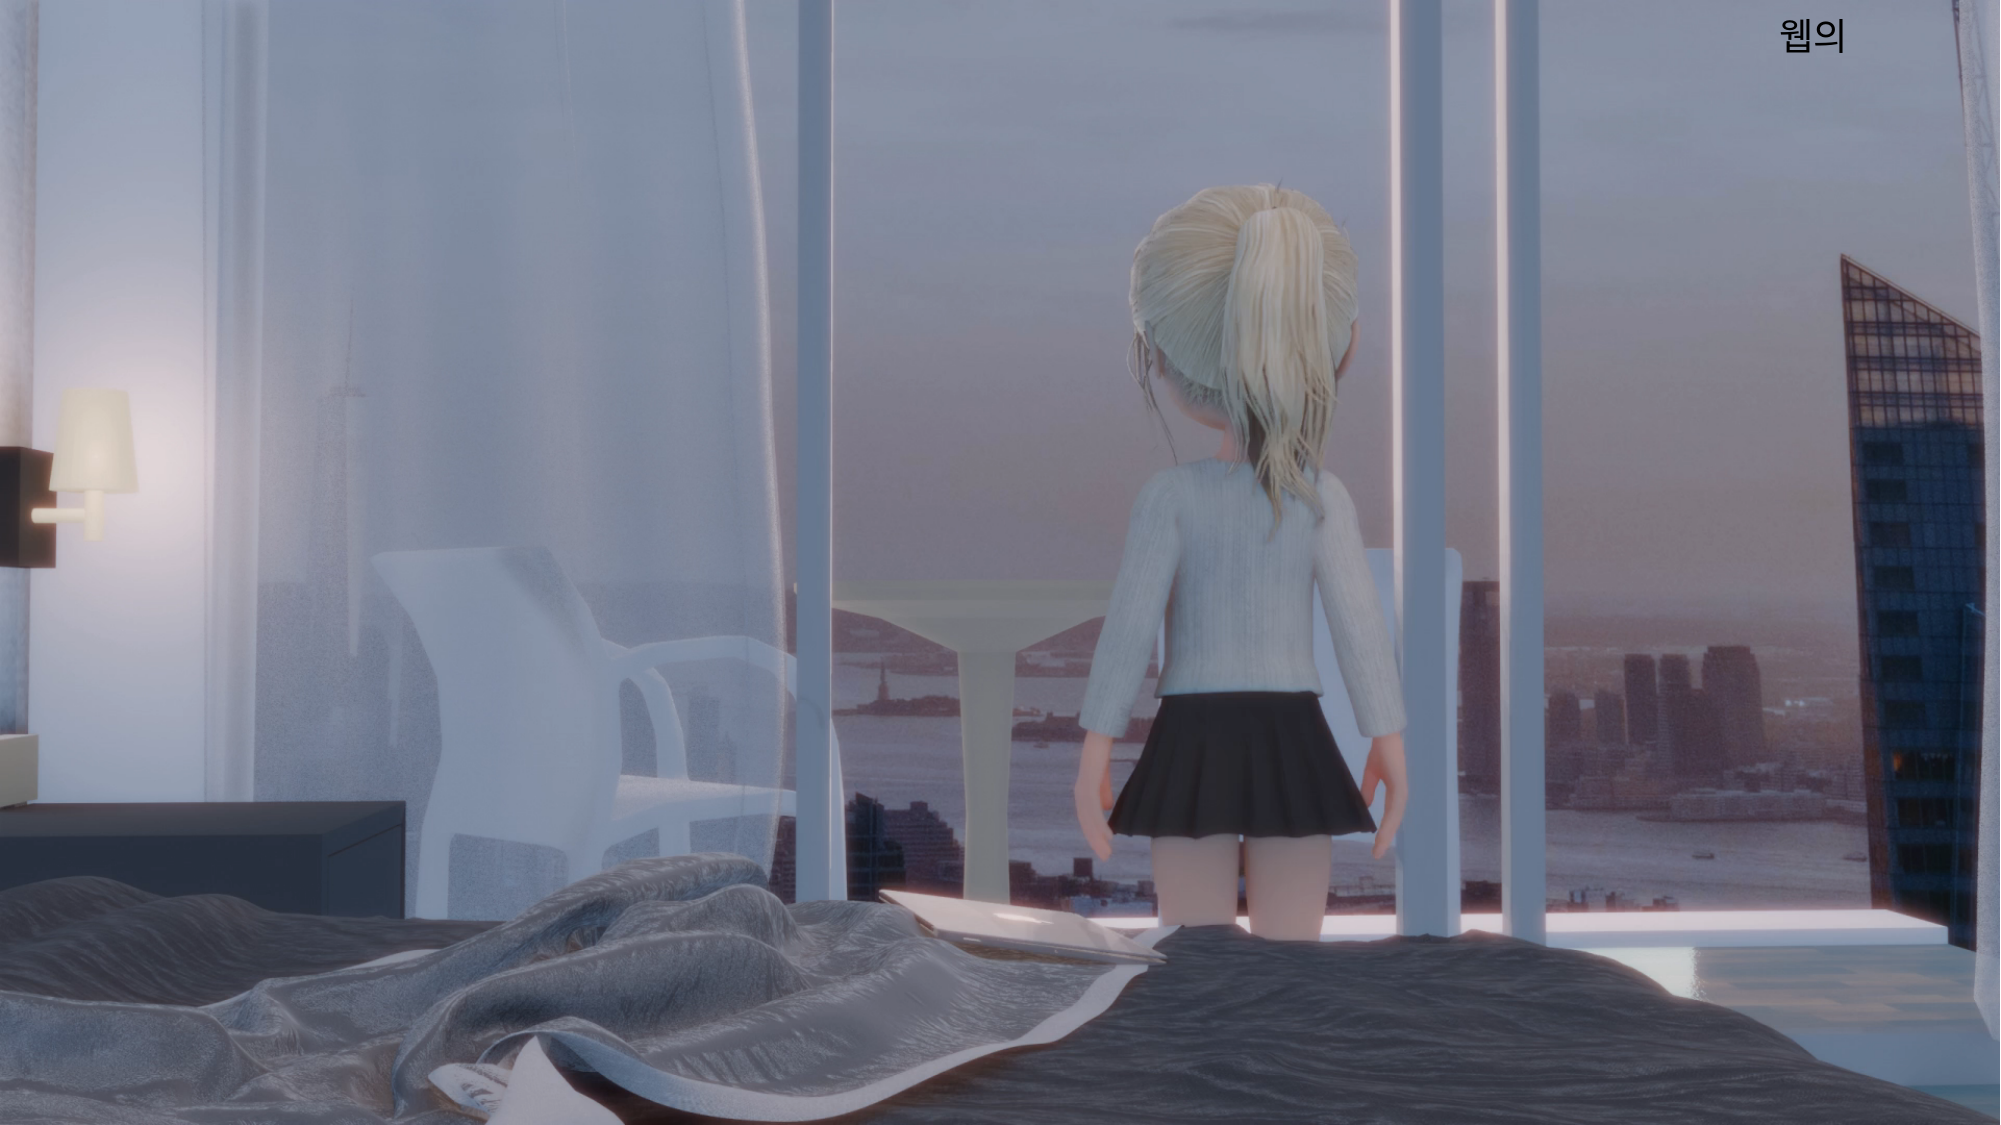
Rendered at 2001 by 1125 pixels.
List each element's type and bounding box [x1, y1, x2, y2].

text_box [0, 0, 2000, 1125]
